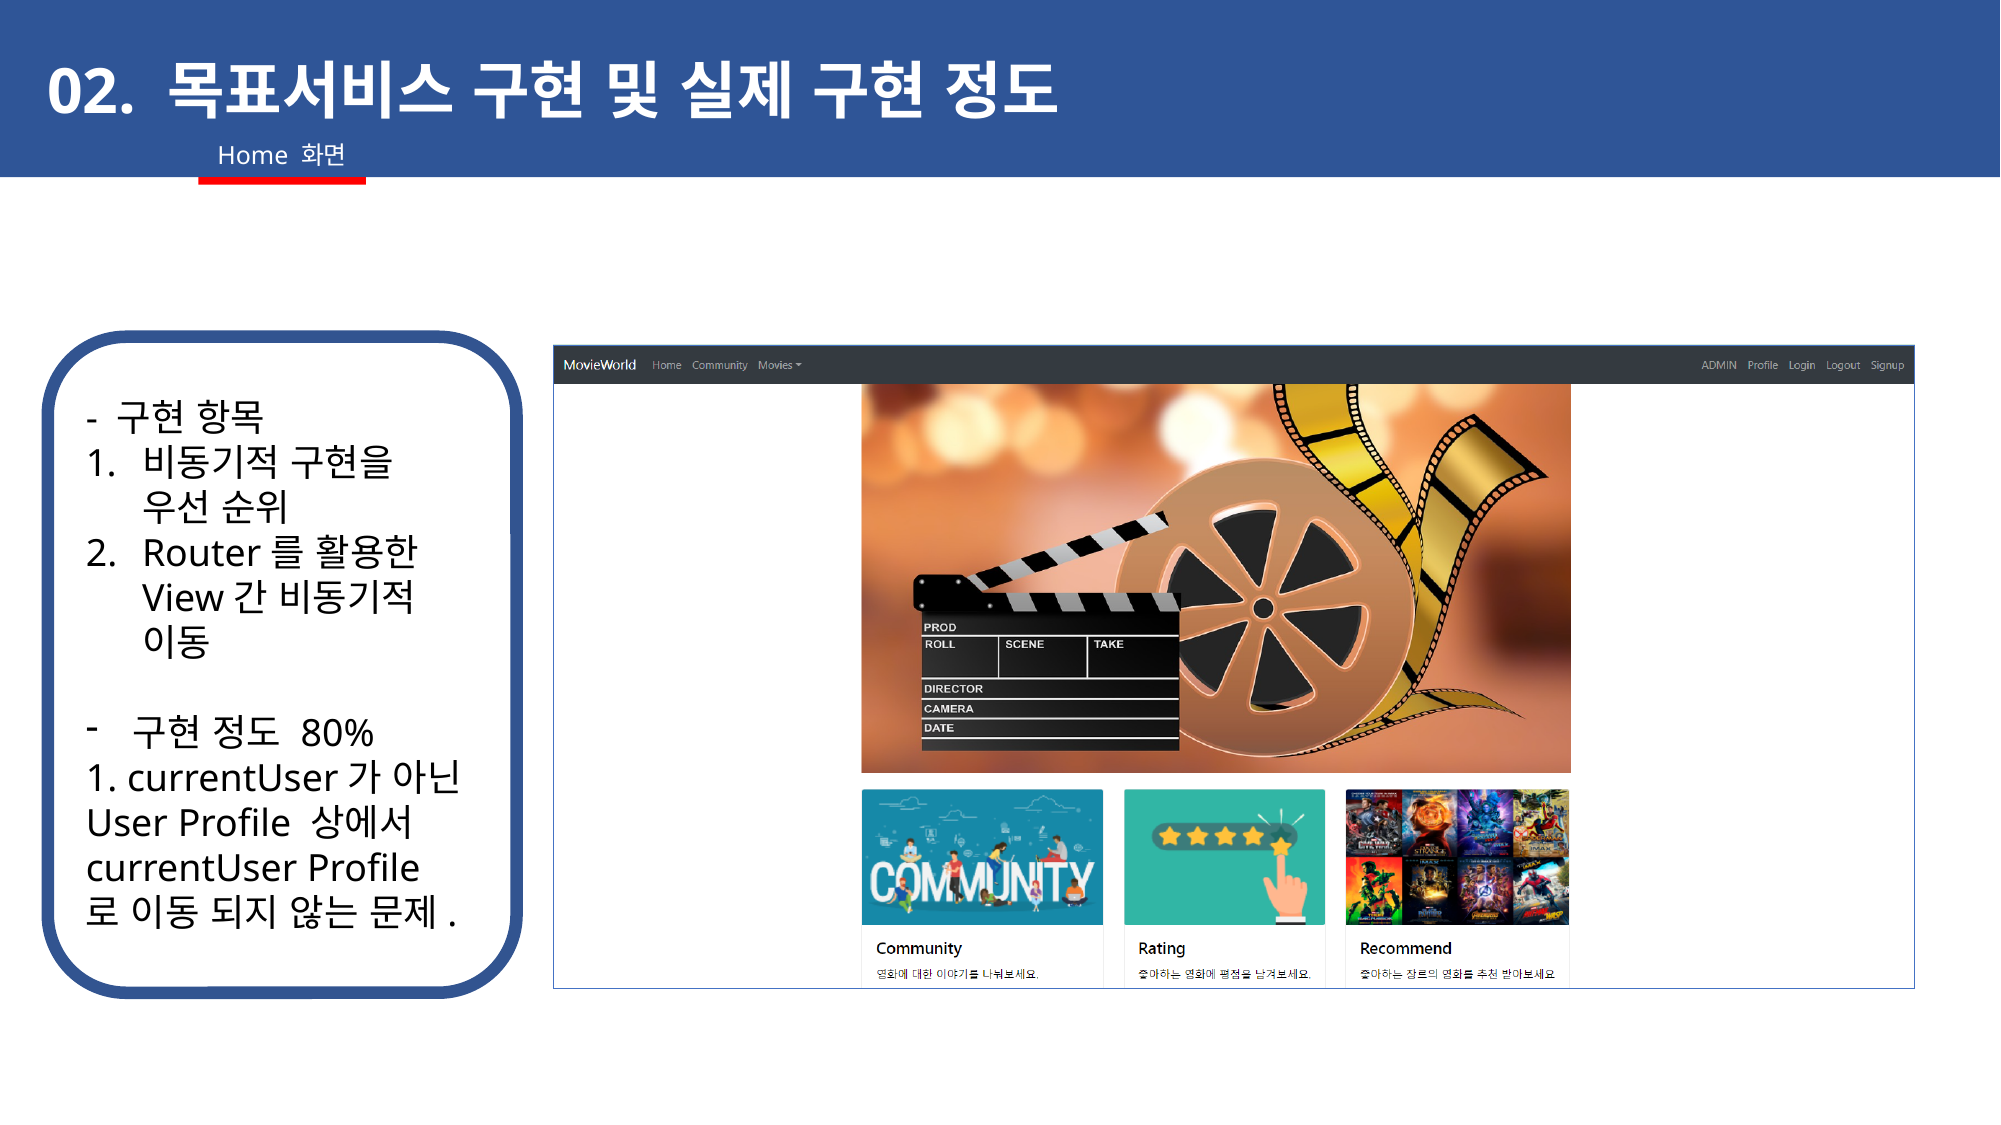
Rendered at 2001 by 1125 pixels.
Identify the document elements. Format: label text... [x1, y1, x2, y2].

text_box [197, 176, 367, 186]
text_box 02. 목표서비스 구현 및 실제 구현 정도 [32, 43, 1075, 134]
text_box [0, 0, 2000, 178]
picture [553, 344, 1915, 989]
text_box Home 화면 [198, 131, 366, 177]
text_box [46, 335, 518, 994]
